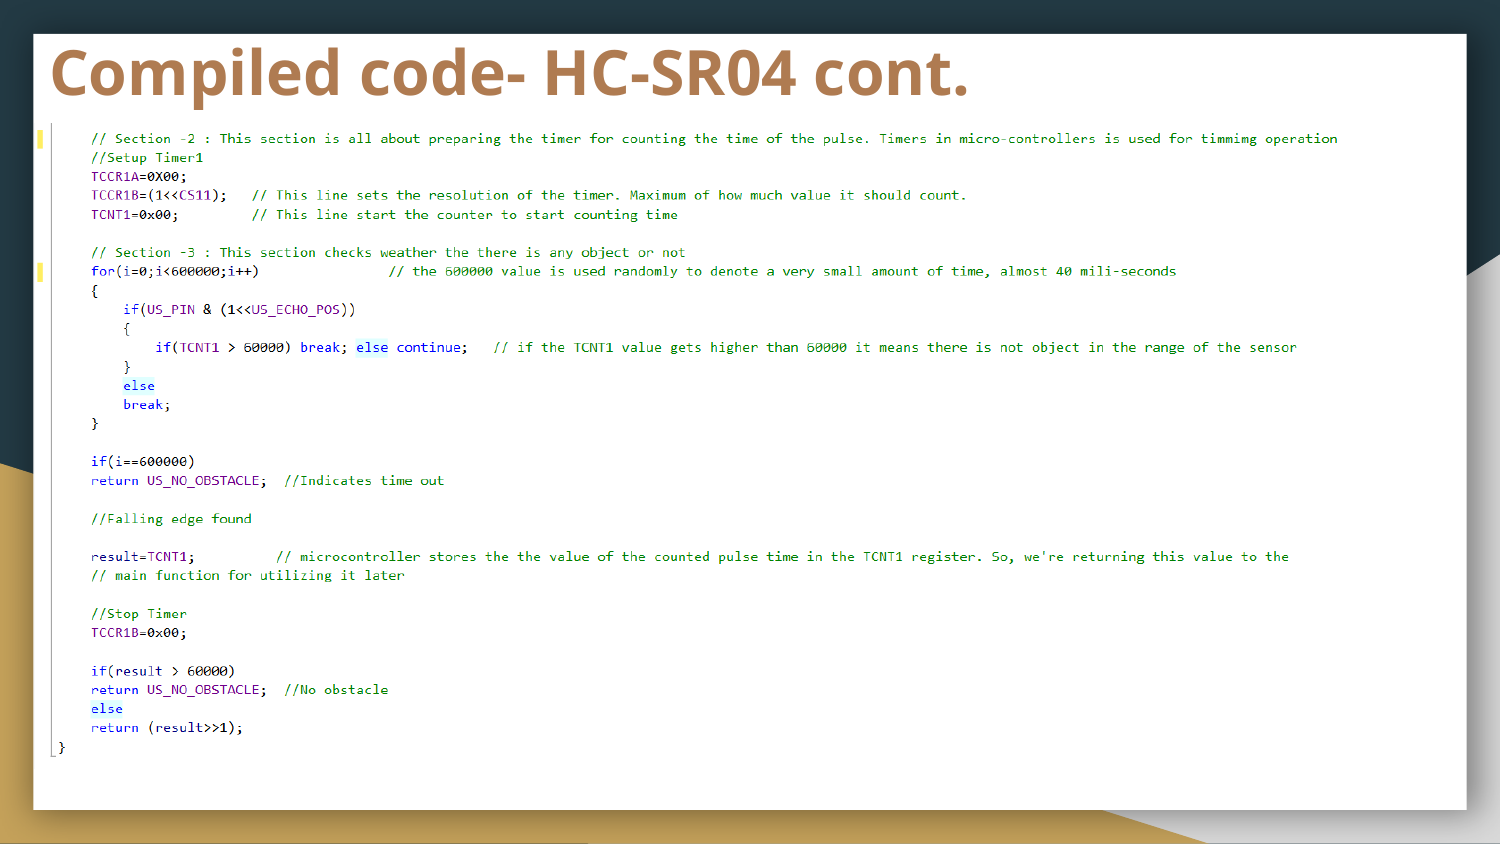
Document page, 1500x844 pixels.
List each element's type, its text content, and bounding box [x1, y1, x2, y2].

text_box Compiled code- HC-SR04 cont. [34, 17, 1500, 123]
picture [34, 123, 1430, 769]
